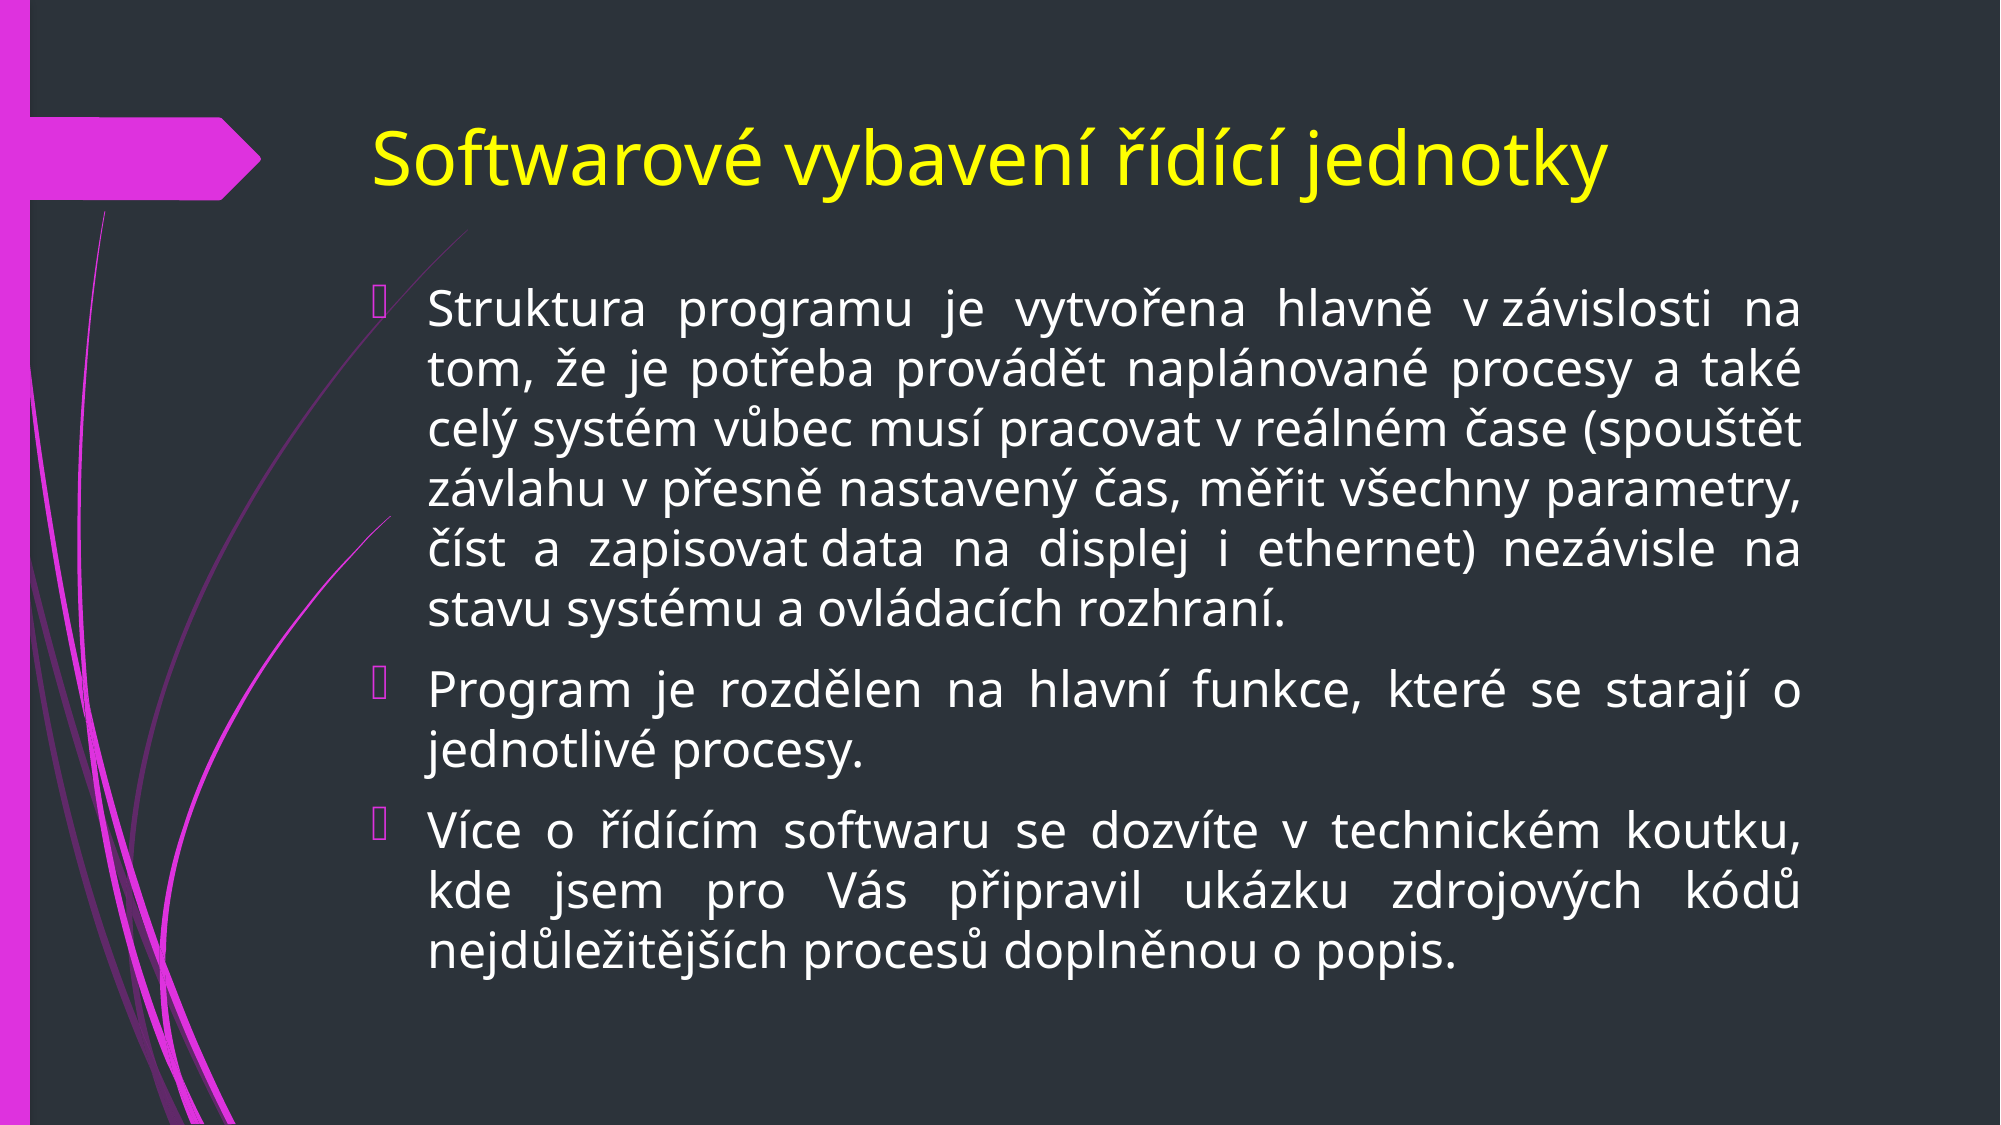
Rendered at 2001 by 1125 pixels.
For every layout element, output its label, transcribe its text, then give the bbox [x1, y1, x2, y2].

list Struktura programu je vytvořena hlavně v závislosti na tom, že je potřeba provádět naplánované procesy a také celý systém vůbec musí pracovat v reálném čase (spouštět závlahu v přesně nastavený čas, měřit všechny parametry, číst a zapisovat data na displej i ethernet) nezávisle na stavu systému a ovládacích rozhraní. Program je rozdělen na hlavní funkce, které se starají o jednotlivé procesy. Více o řídícím softwaru se dozvíte v technickém koutku, kde jsem pro Vás připravil ukázku zdrojových kódů nejdůležitějších procesů doplněnou o popis. [355, 269, 1819, 1004]
title Softwarové vybavení řídící jednotky [355, 102, 1818, 269]
